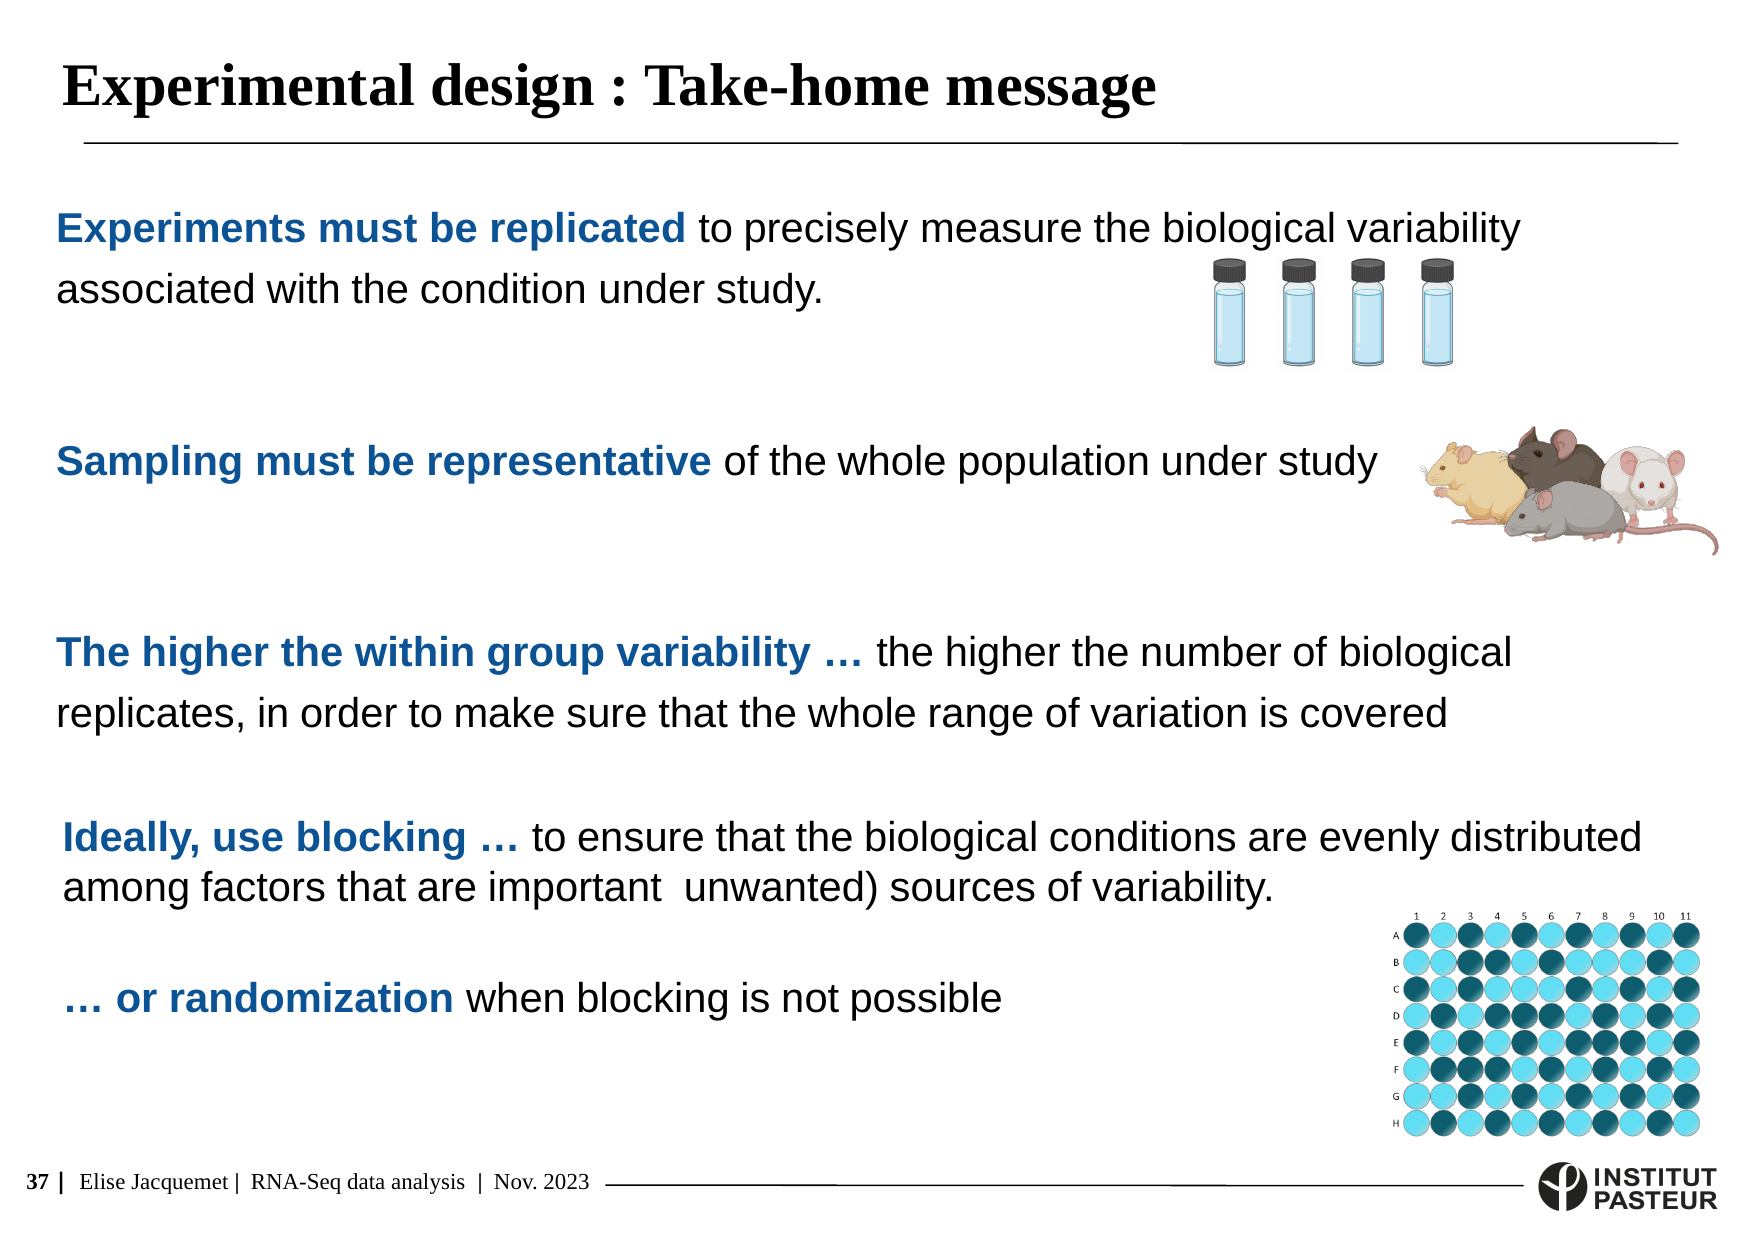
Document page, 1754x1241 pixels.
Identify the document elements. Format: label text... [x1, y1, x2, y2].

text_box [1414, 418, 1724, 558]
text_box Ideally, use blocking … to ensure that the biological conditions are evenly distributed among factors that are important unwanted) sources of variability. … or randomization when blocking is not possible [62, 810, 1692, 1241]
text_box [1204, 253, 1464, 374]
picture [1692, 1155, 1722, 1218]
text_box Experimental design : Take-home message [62, 2, 1692, 160]
text_box Experiments must be replicated to precisely measure the biological variability associated with the condition under study. Sampling must be representative of the whole population under study The higher the within group variability … the higher the number of biological replicates, in order to make sure that the whole range of variation is covered [56, 190, 1618, 1034]
picture [1391, 909, 1701, 1140]
